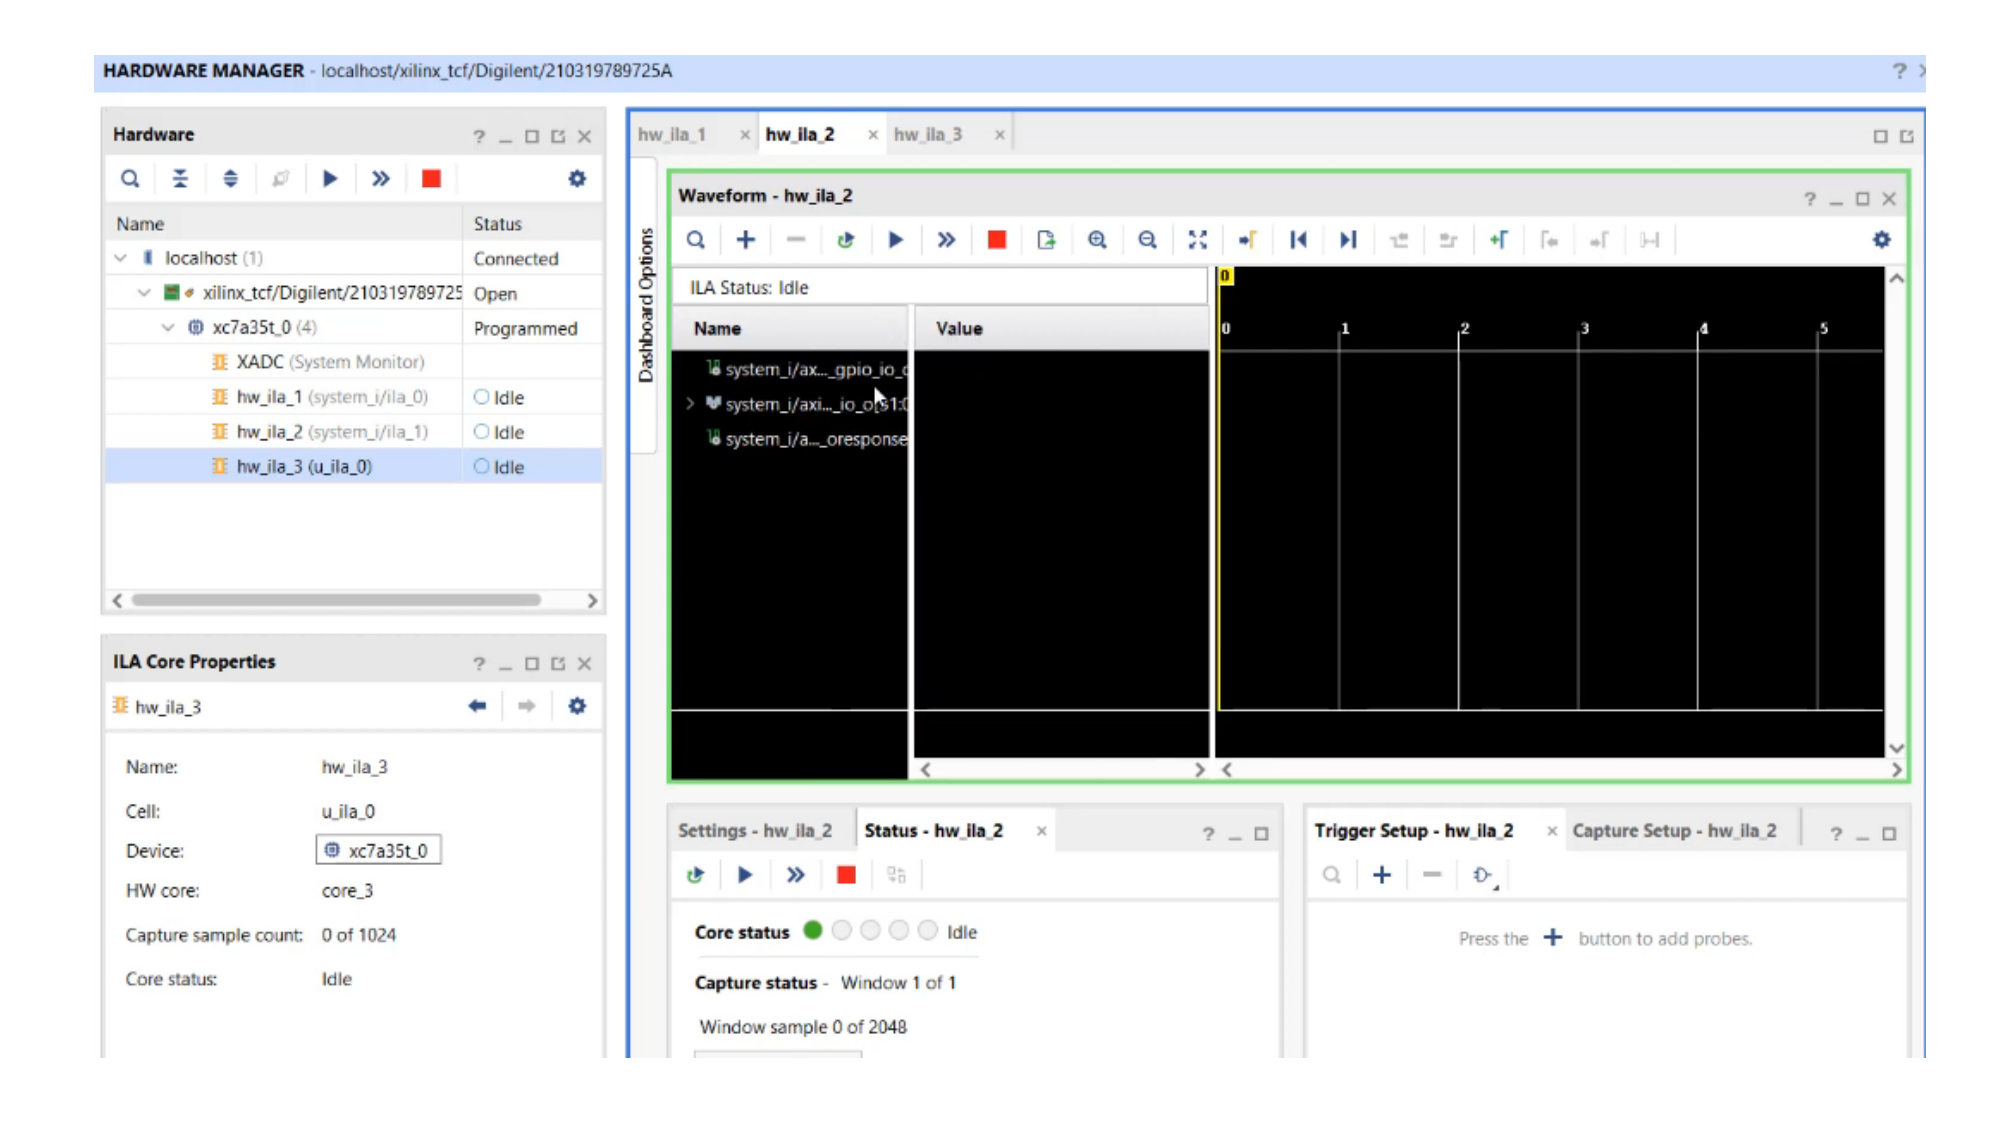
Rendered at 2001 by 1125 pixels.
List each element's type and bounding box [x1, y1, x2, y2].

picture [93, 55, 1926, 1058]
